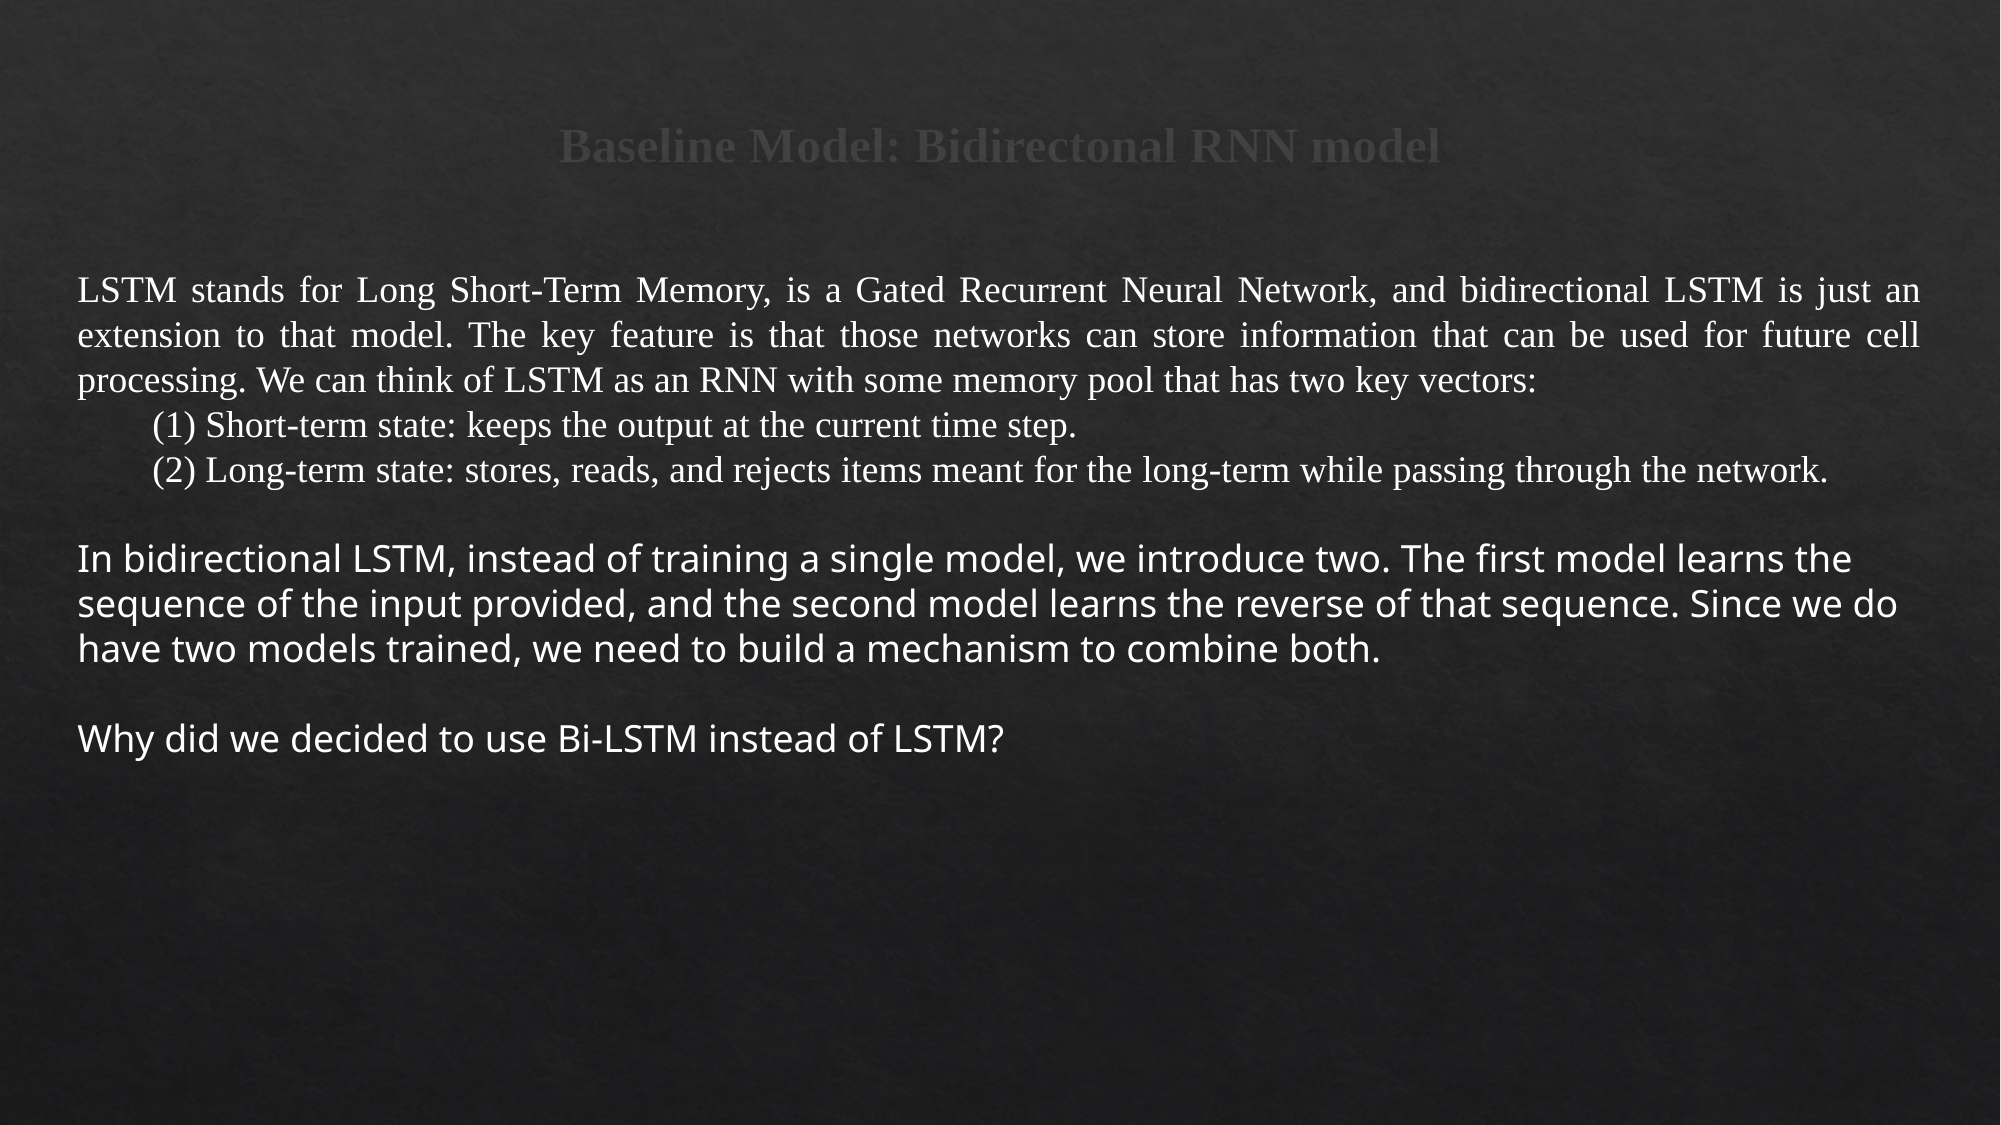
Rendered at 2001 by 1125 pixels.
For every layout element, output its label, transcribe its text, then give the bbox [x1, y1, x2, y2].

text_box LSTM stands for Long Short-Term Memory, is a Gated Recurrent Neural Network, and bidirectional LSTM is just an extension to that model. The key feature is that those networks can store information that can be used for future cell processing. We can think of LSTM as an RNN with some memory pool that has two key vectors: (1) Short-term state: keeps the output at the current time step. (2) Long-term state: stores, reads, and rejects items meant for the long-term while passing through the network. In bidirectional LSTM, instead of training a single model, we introduce two. The first model learns the sequence of the input provided, and the second model learns the reverse of that sequence. Since we do have two models trained, we need to build a mechanism to combine both. Why did we decided to use Bi-LSTM instead of LSTM? [62, 257, 1936, 768]
title Baseline Model: Bidirectonal RNN model [150, 104, 1850, 180]
